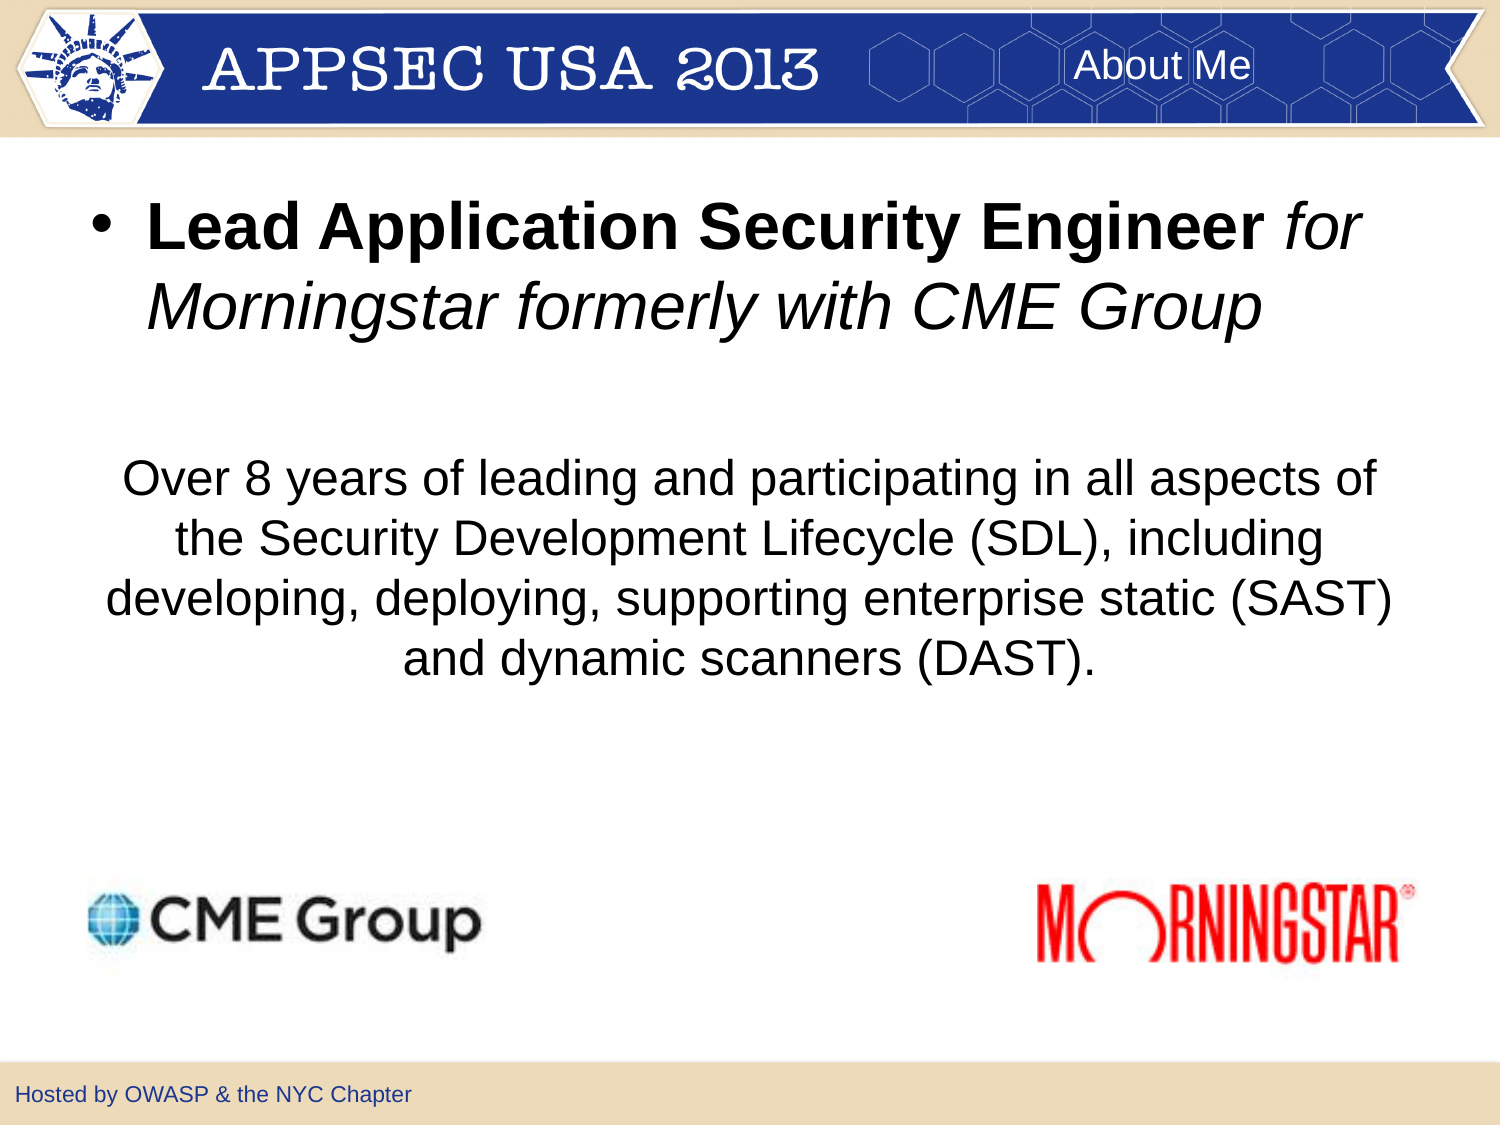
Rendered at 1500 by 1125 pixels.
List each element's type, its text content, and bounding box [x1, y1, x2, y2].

list Lead Application Security Engineer for Morningstar formerly with CME Group Over 8 years of leading and participating in all aspects of the Security Development Lifecycle (SDL), including developing, deploying, supporting enterprise static (SAST) and dynamic scanners (DAST). [75, 174, 1425, 1005]
title About Me [837, 12, 1488, 113]
text_box Hosted by OWASP & the NYC Chapter [0, 1062, 1500, 1125]
picture [0, 0, 1500, 1062]
